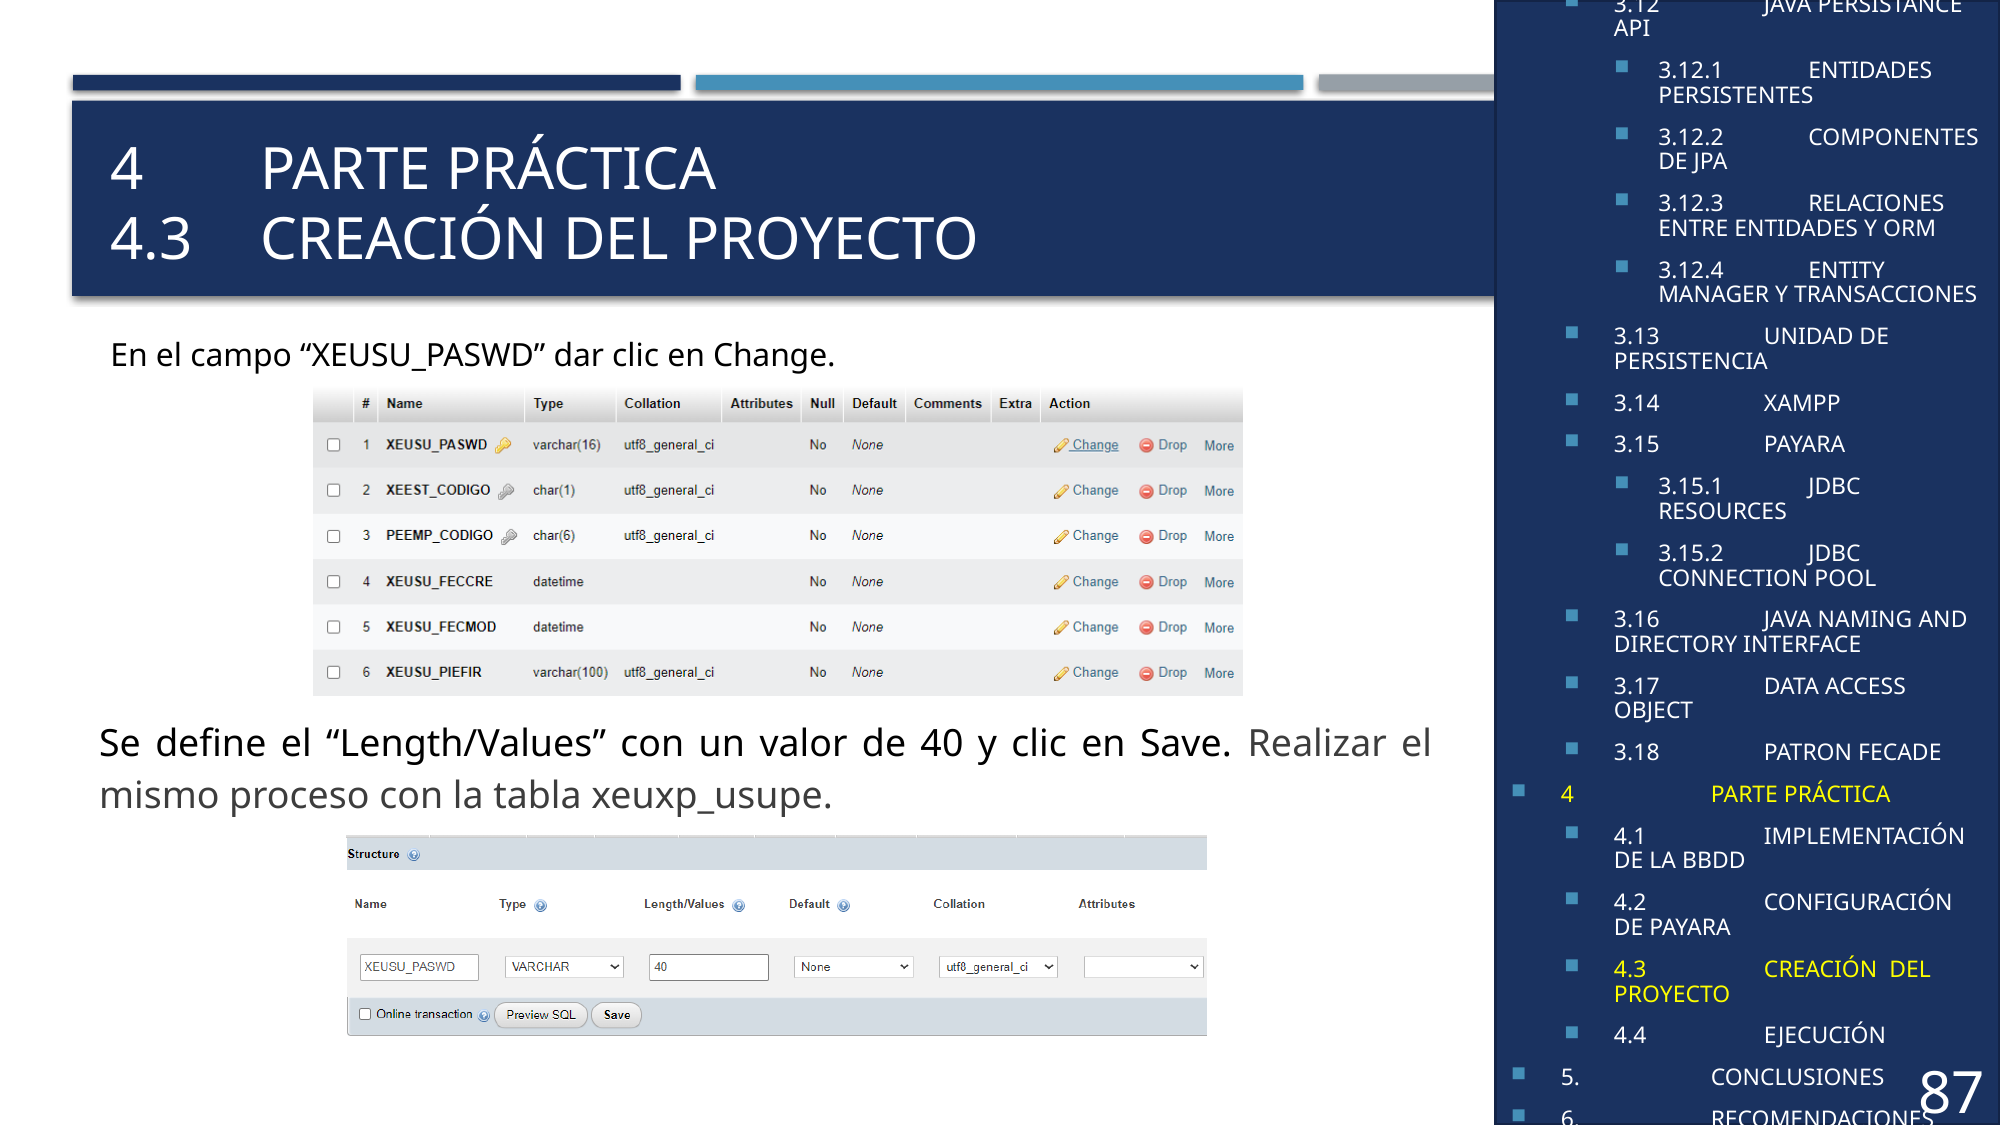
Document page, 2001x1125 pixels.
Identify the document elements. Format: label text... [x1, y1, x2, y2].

title 4 Parte práctica 4.3 CREACIÓN DEL PROYECTO [95, 112, 1494, 279]
slide_number 87 [1827, 1065, 2000, 1125]
picture [346, 834, 1208, 1039]
list En el campo “XEUSU_PASWD” dar clic en Change. [95, 321, 1459, 381]
text_box 3.12 JAVA PERSISTANCE API 3.12.1 ENTIDADES PERSISTENTES 3.12.2 COMPONENTES DE JPA 3.12.3 RELACIONES ENTRE ENTIDADES Y ORM 3.12.4 ENTITY MANAGER Y TRANSACCIONES 3.13 UNIDAD DE PERSISTENCIA 3.14 XAMPP 3.15 PAYARA 3.15.1 JDBC RESOURCES 3.15.2 JDBC CONNECTION POOL 3.16 JAVA NAMING AND DIRECTORY INTERFACE 3.17 DATA ACCESS OBJECT 3.18 PATRON FECADE 4 PARTE PRÁCTICA 4.1 IMPLEMENTACIÓN DE LA BBDD 4.2 CONFIGURACIÓN DE PAYARA 4.3 CREACIÓN DEL PROYECTO 4.4 EJECUCIÓN 5. CONCLUSIONES 6. RECOMENDACIONES [1494, 0, 2000, 1125]
picture [308, 381, 1246, 703]
text_box Se define el “Length/Values” con un valor de 40 y clic en Save. Realizar el mismo proceso con la tabla xeuxp_usupe. [84, 703, 1448, 825]
